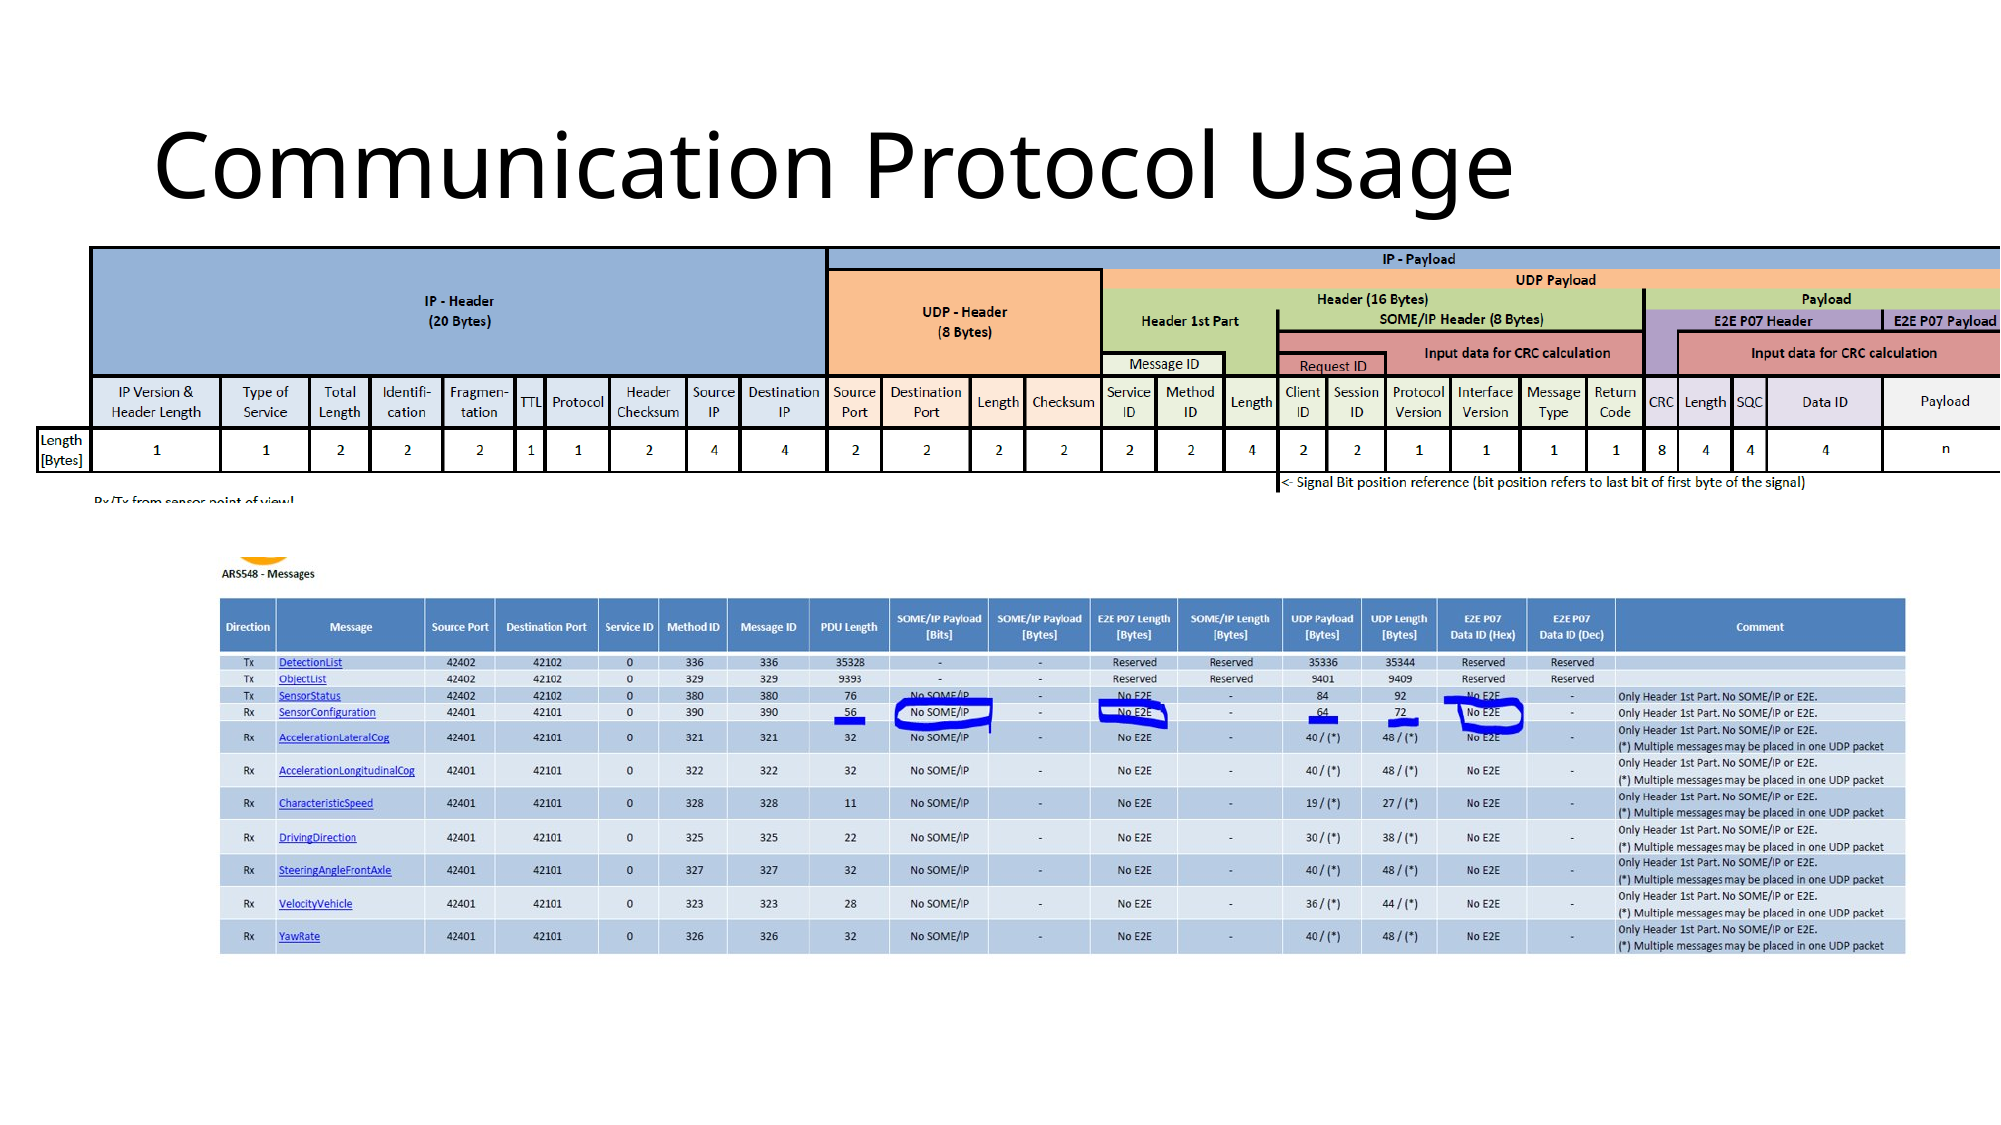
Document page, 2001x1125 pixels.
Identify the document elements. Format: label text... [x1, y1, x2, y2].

title Communication Protocol Usage [137, 59, 1863, 238]
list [200, 557, 1926, 977]
picture [7, 238, 2000, 503]
